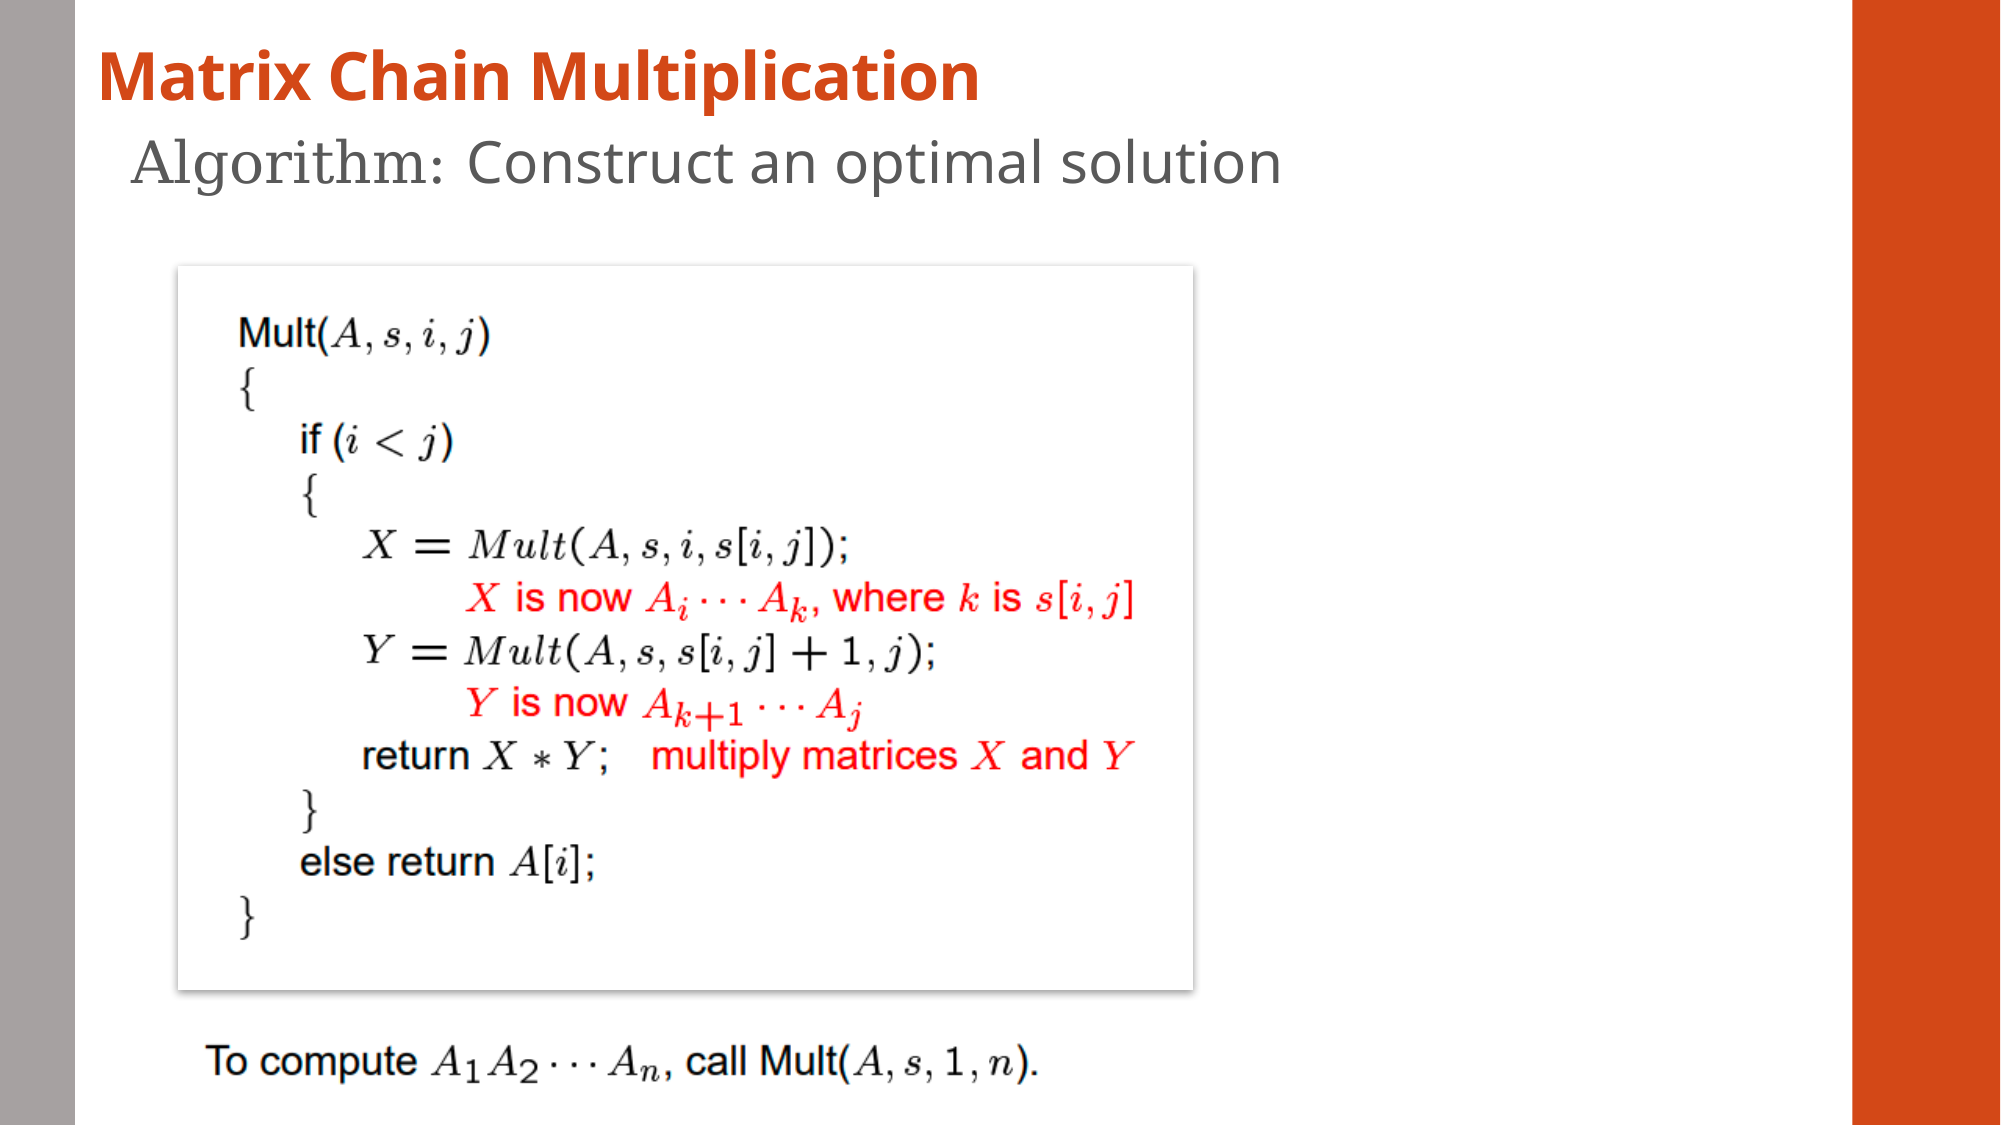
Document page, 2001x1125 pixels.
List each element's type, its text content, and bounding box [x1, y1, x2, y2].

title Matrix Chain Multiplication [81, 7, 1408, 123]
picture [192, 279, 1179, 976]
picture [192, 1017, 1050, 1099]
list Algorithm: Construct an optimal solution [105, 122, 1365, 238]
